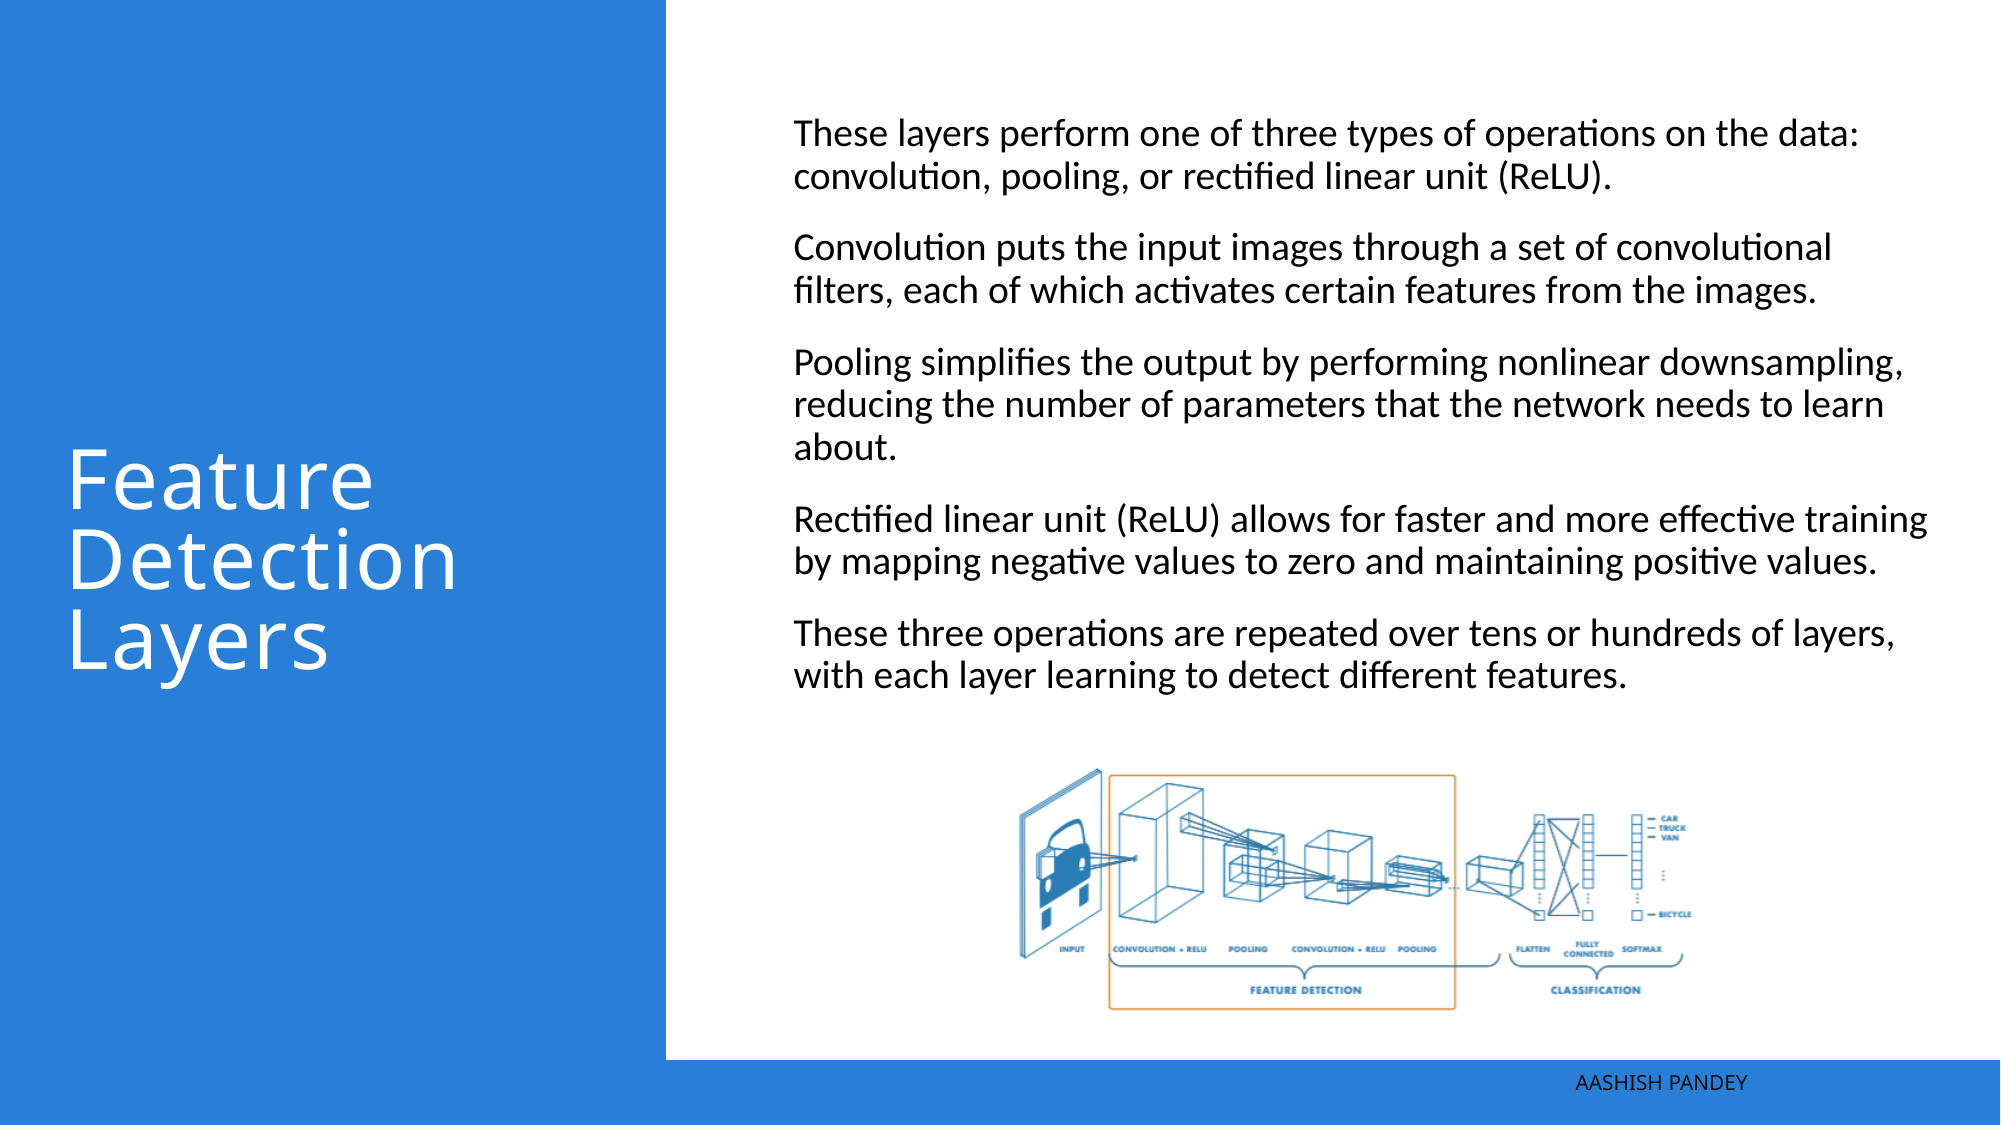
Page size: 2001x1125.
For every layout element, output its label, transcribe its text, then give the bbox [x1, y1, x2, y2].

footer Aashish Pandey [794, 1061, 1763, 1107]
picture [993, 746, 1727, 1024]
title Feature Detection Layers [50, 104, 614, 1026]
list These layers perform one of three types of operations on the data: convolution, pooling, or rectified linear unit (ReLU). Convolution puts the input images through a set of convolutional filters, each of which activates certain features from the images. Pooling simplifies the output by performing nonlinear downsampling, reducing the number of parameters that the network needs to learn about. Rectified linear unit (ReLU) allows for faster and more effective training by mapping negative values to zero and maintaining positive values. These three operations are repeated over tens or hundreds of layers, with each layer learning to detect different features. [770, 104, 1948, 720]
text_box [0, 0, 667, 1125]
